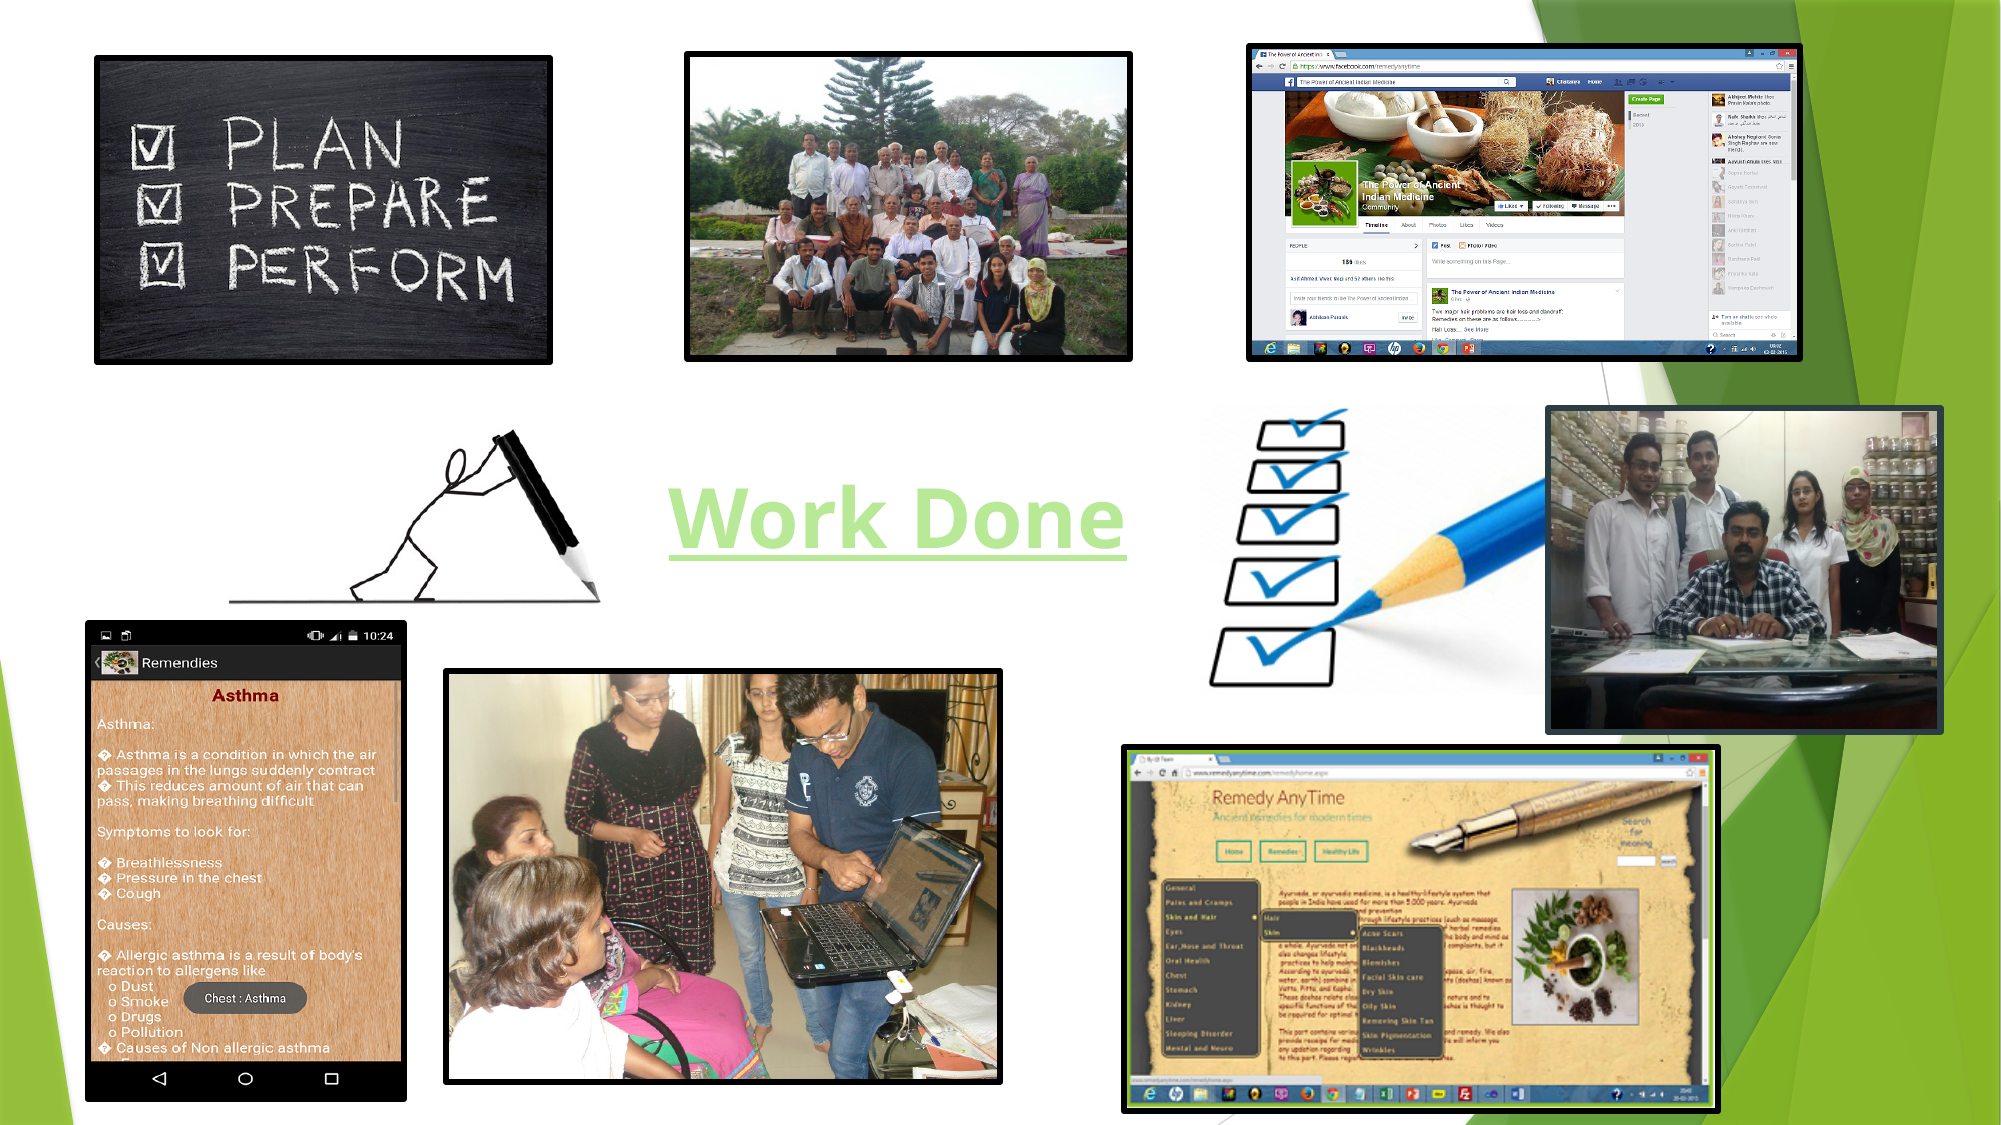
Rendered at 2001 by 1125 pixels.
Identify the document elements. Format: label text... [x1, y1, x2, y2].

picture [99, 60, 548, 360]
picture [689, 56, 1128, 356]
picture [1251, 48, 1798, 356]
picture [1126, 749, 1716, 1109]
picture [90, 405, 679, 1097]
picture [448, 673, 998, 1080]
text_box Work Done [683, 457, 1143, 573]
picture [1199, 395, 1938, 730]
